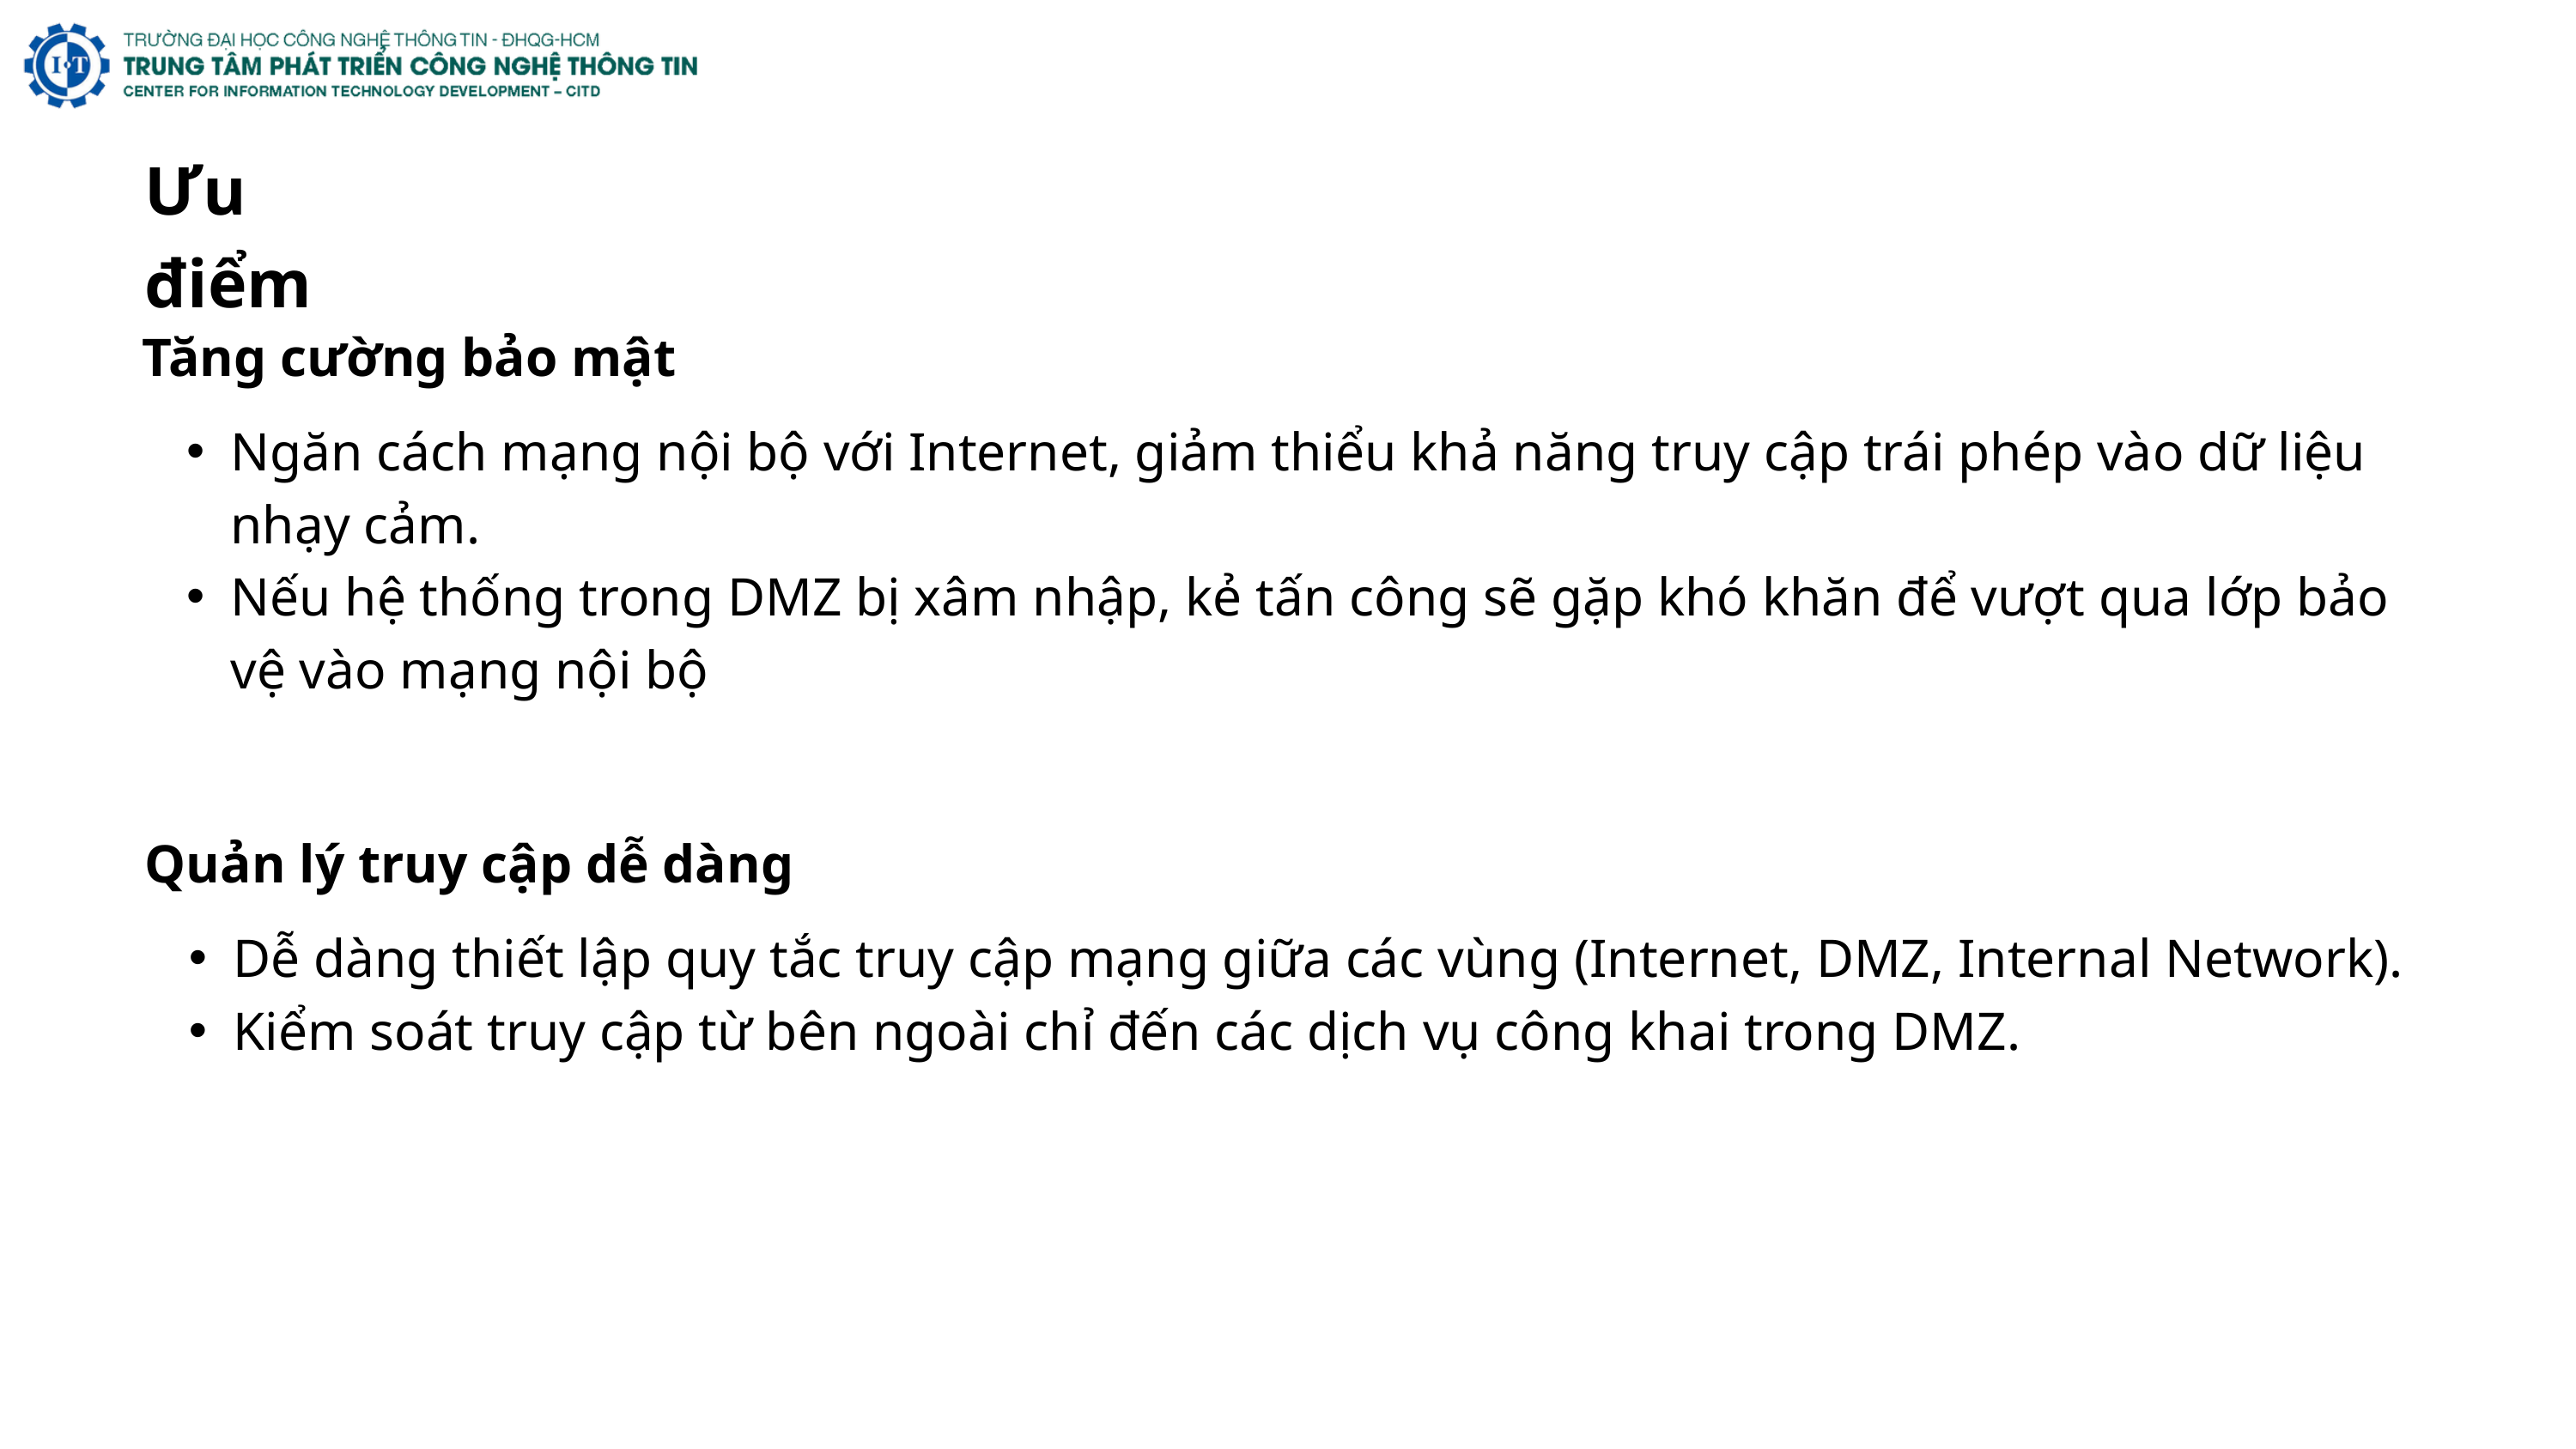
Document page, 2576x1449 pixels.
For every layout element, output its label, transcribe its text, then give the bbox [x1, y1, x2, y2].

text_box Ưu điểm [144, 135, 423, 314]
text_box Dễ dàng thiết lập quy tắc truy cập mạng giữa các vùng (Internet, DMZ, Internal Network). Kiểm soát truy cập từ bên ngoài chỉ đến các dịch vụ công khai trong DMZ. [144, 915, 2432, 1061]
text_box Quản lý truy cập dễ dàng [144, 821, 2432, 894]
text_box Ngăn cách mạng nội bộ với Internet, giảm thiểu khả năng truy cập trái phép vào dữ liệu nhạy cảm. Nếu hệ thống trong DMZ bị xâm nhập, kẻ tấn công sẽ gặp khó khăn để vượt qua lớp bảo vệ vào mạng nội bộ [142, 409, 2429, 700]
text_box [19, 20, 704, 112]
text_box Tăng cường bảo mật [142, 314, 2429, 387]
